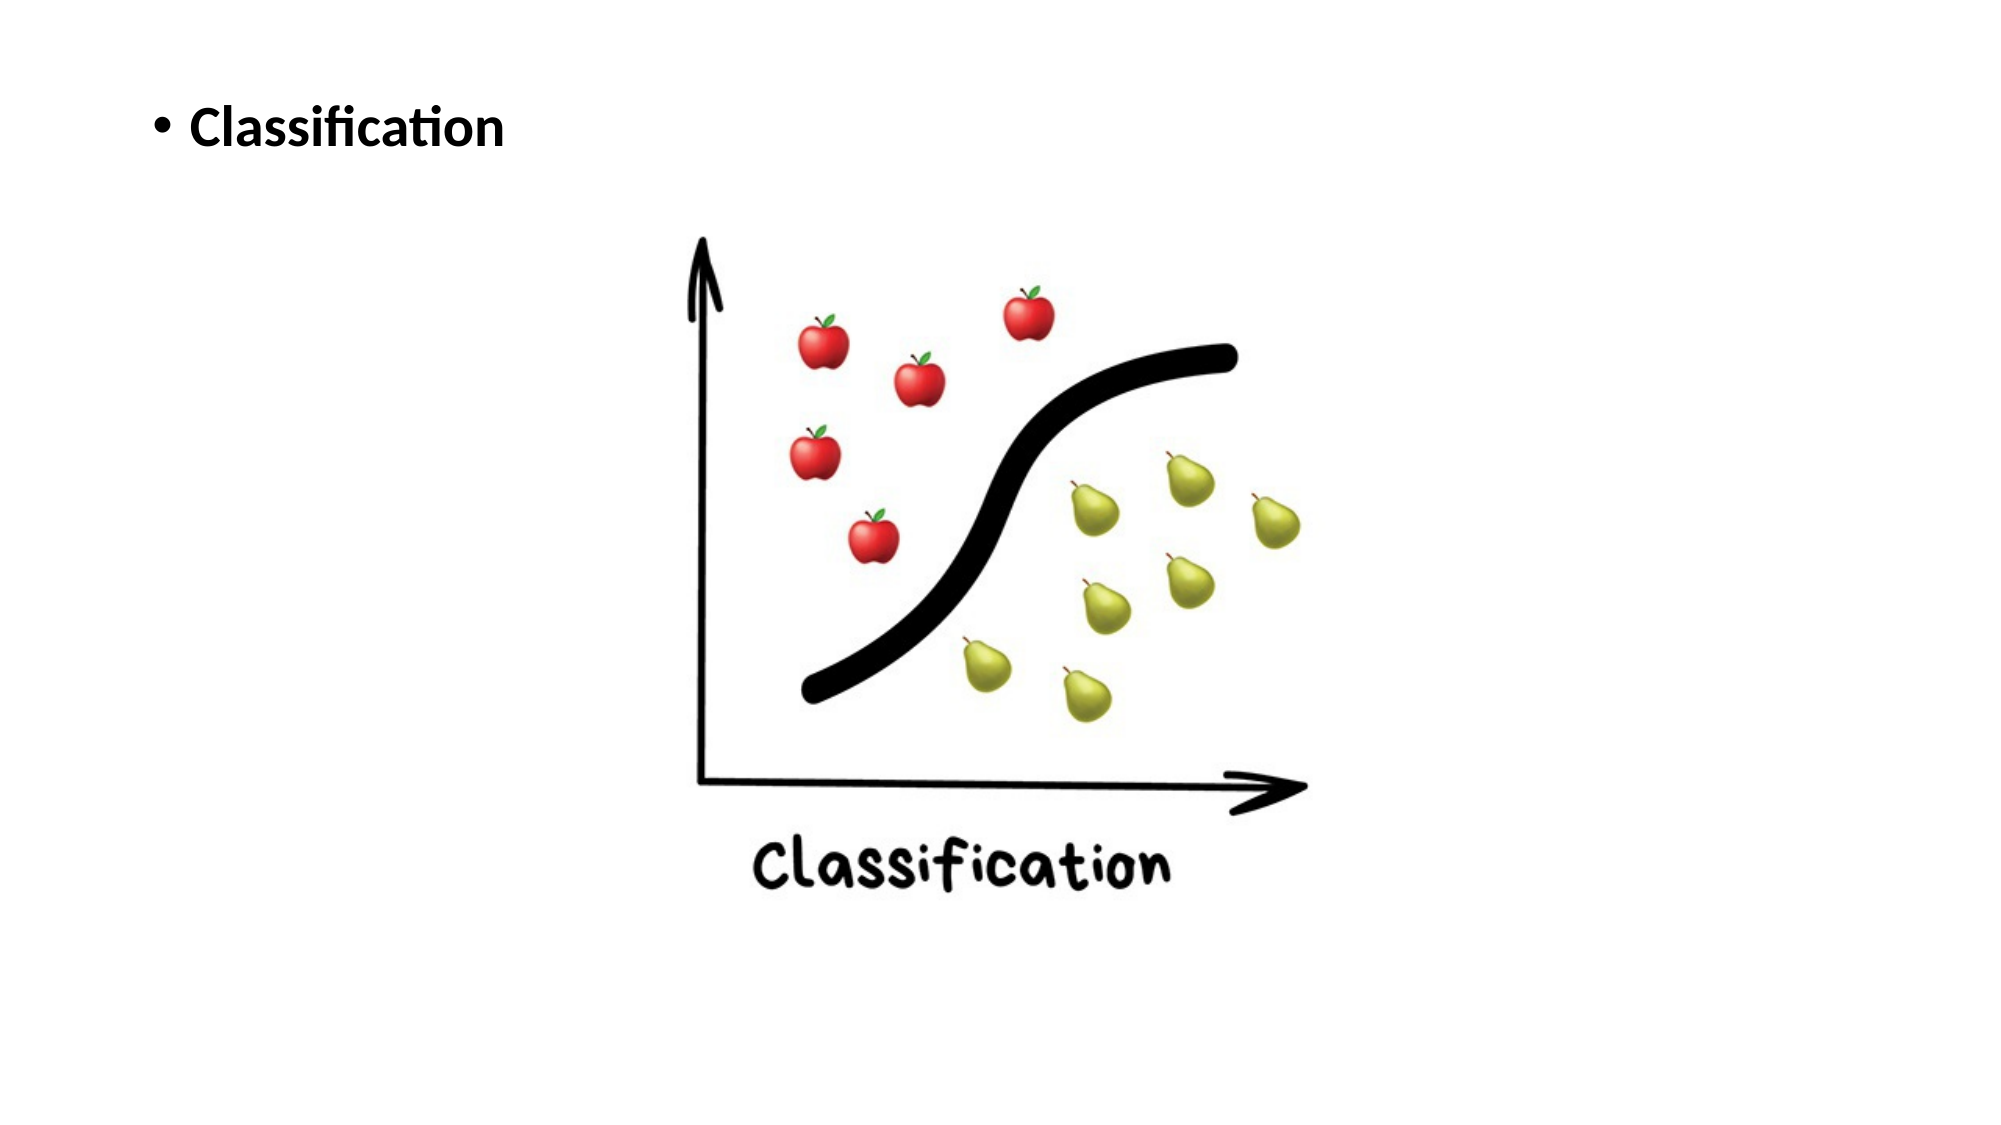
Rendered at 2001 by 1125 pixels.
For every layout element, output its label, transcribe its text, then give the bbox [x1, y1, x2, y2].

picture [599, 162, 1400, 963]
list Classification [137, 89, 1863, 1014]
